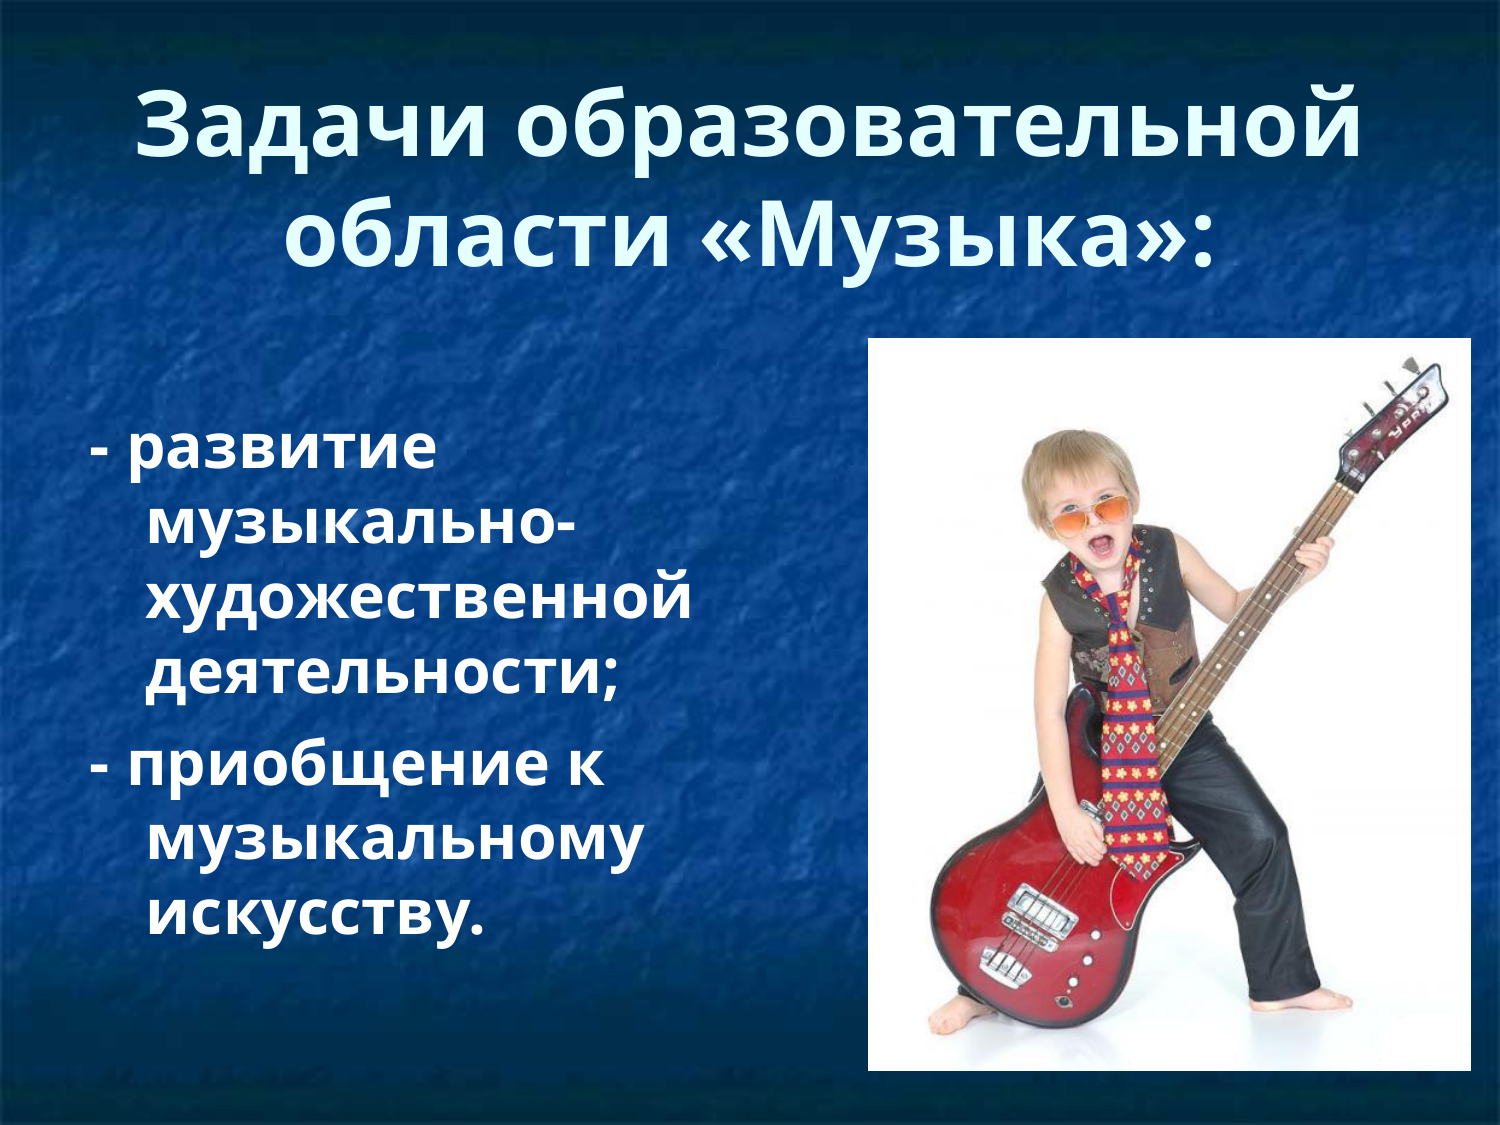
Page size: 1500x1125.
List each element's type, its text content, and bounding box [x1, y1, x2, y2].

list - развитие музыкально-художественной деятельности; - приобщение к музыкальному искусству. [74, 349, 798, 1024]
picture [0, 0, 1500, 1125]
title Задачи образовательной области «Музыка»: [74, 57, 1425, 293]
